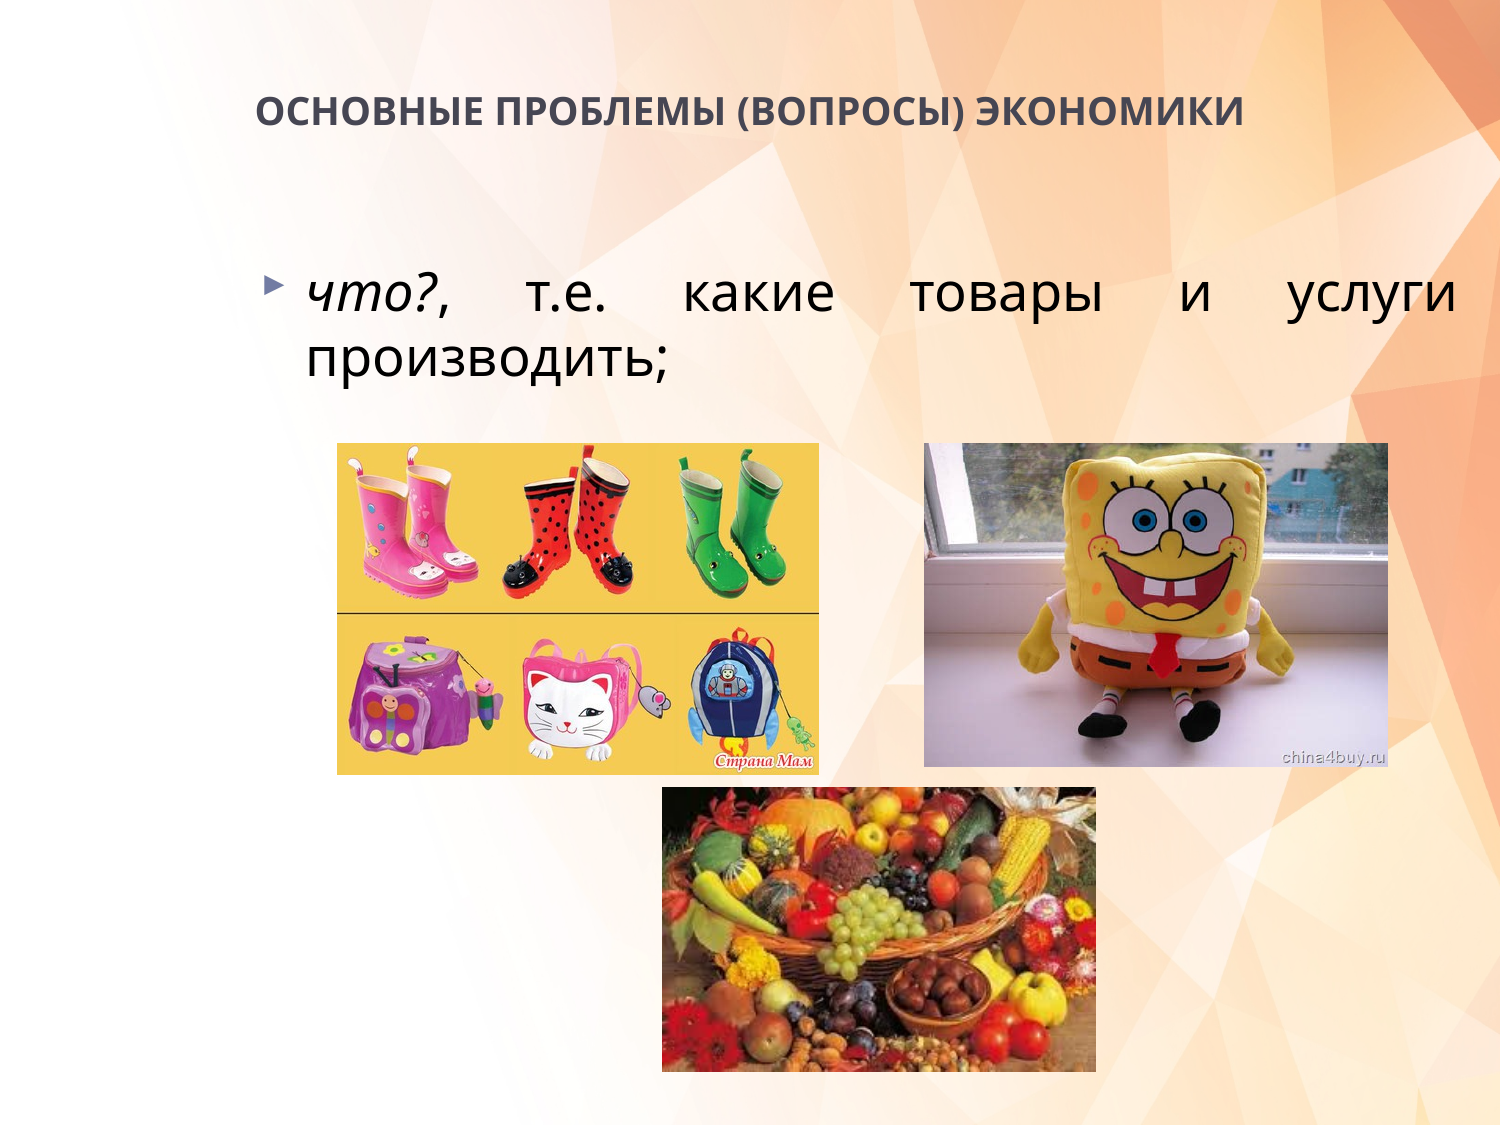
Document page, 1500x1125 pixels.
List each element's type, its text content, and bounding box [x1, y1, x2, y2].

picture [337, 443, 819, 776]
picture [924, 443, 1388, 768]
title ОСНОВНЫЕ ПРОБЛЕМЫ (ВОПРОСЫ) ЭКОНОМИКИ [75, 24, 1425, 188]
list что?, т.е. какие товары и услуги производить; [246, 249, 1475, 1100]
picture [662, 787, 1096, 1073]
